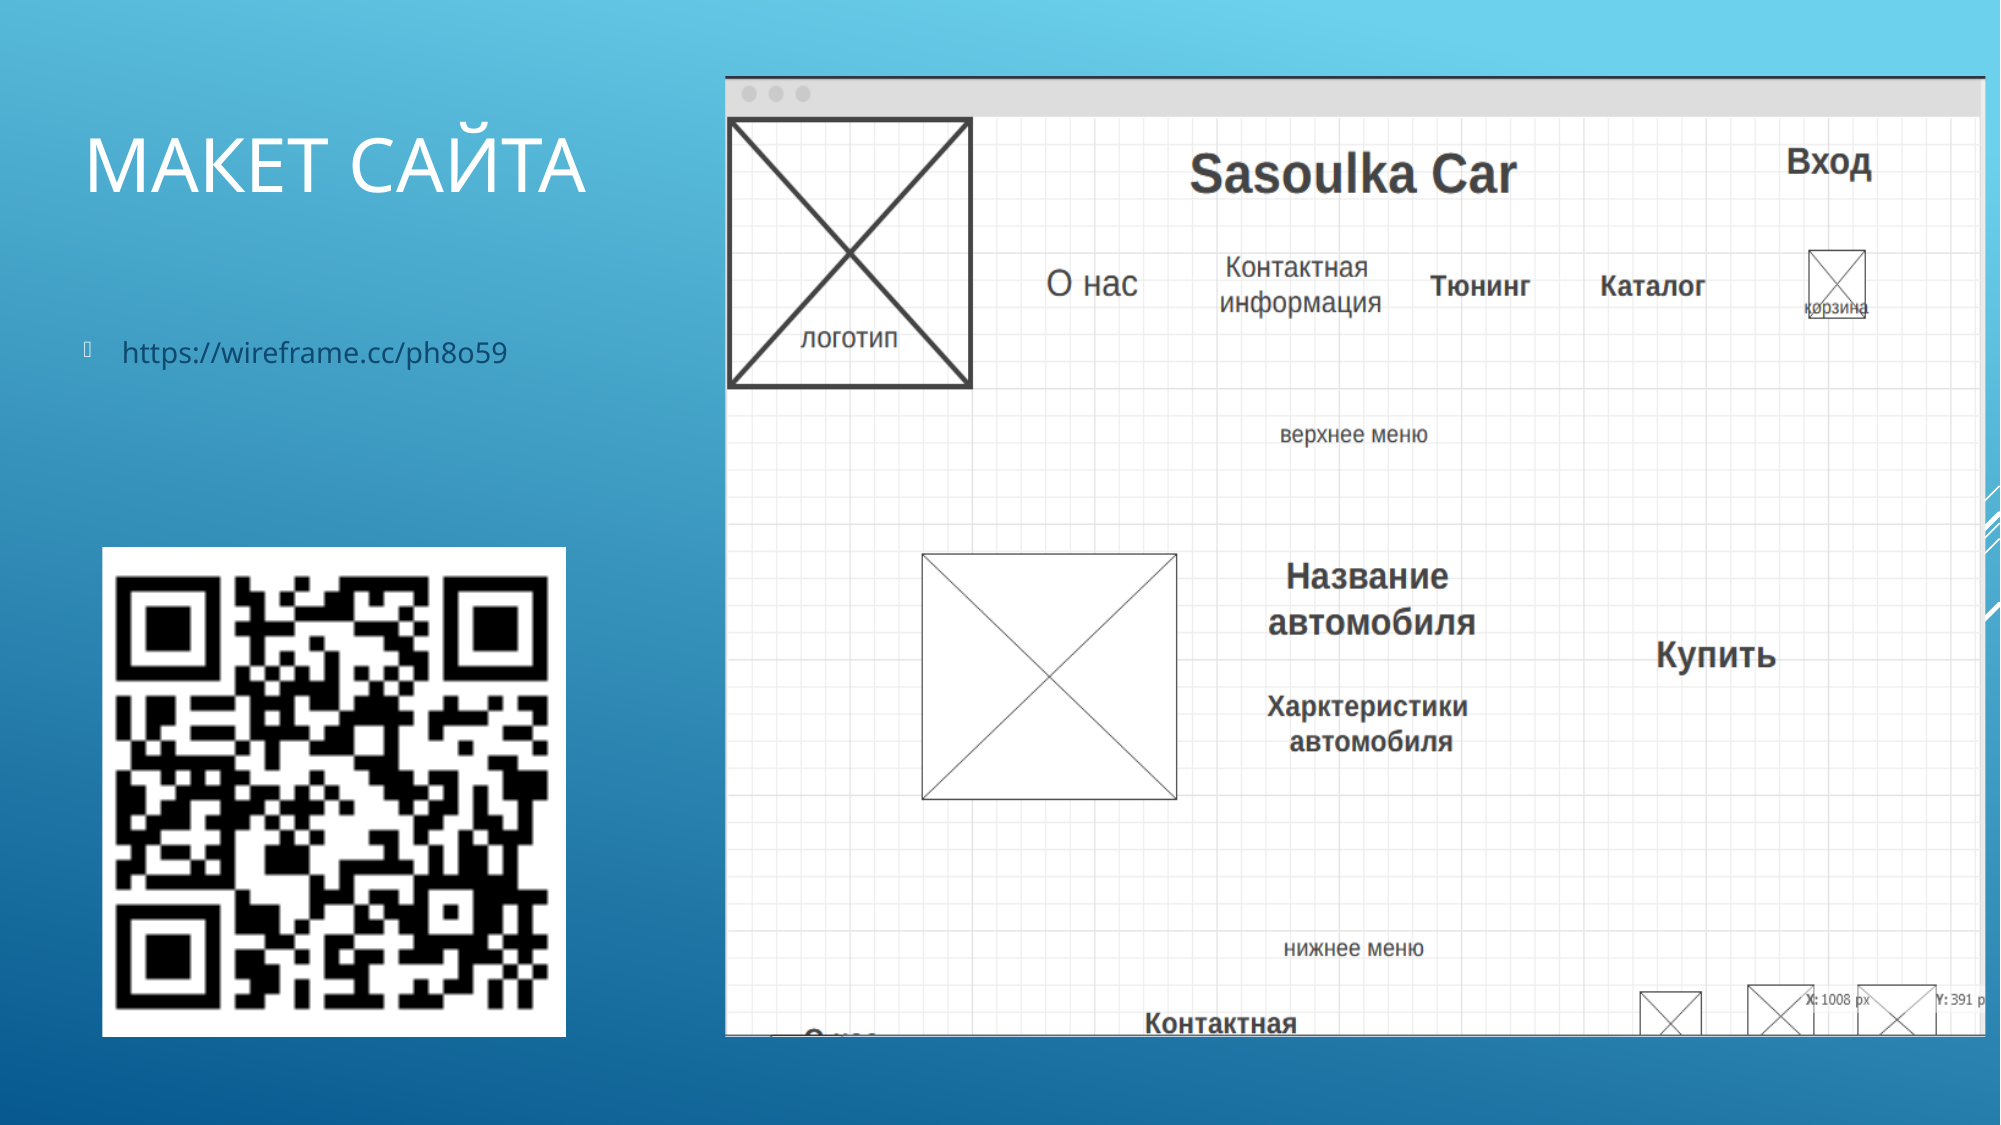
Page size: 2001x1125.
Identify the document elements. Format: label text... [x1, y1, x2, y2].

title Макет Сайта [68, 39, 1469, 287]
picture [724, 76, 1986, 1037]
list https://wireframe.cc/ph8o59 [68, 326, 724, 377]
picture [102, 547, 567, 1037]
